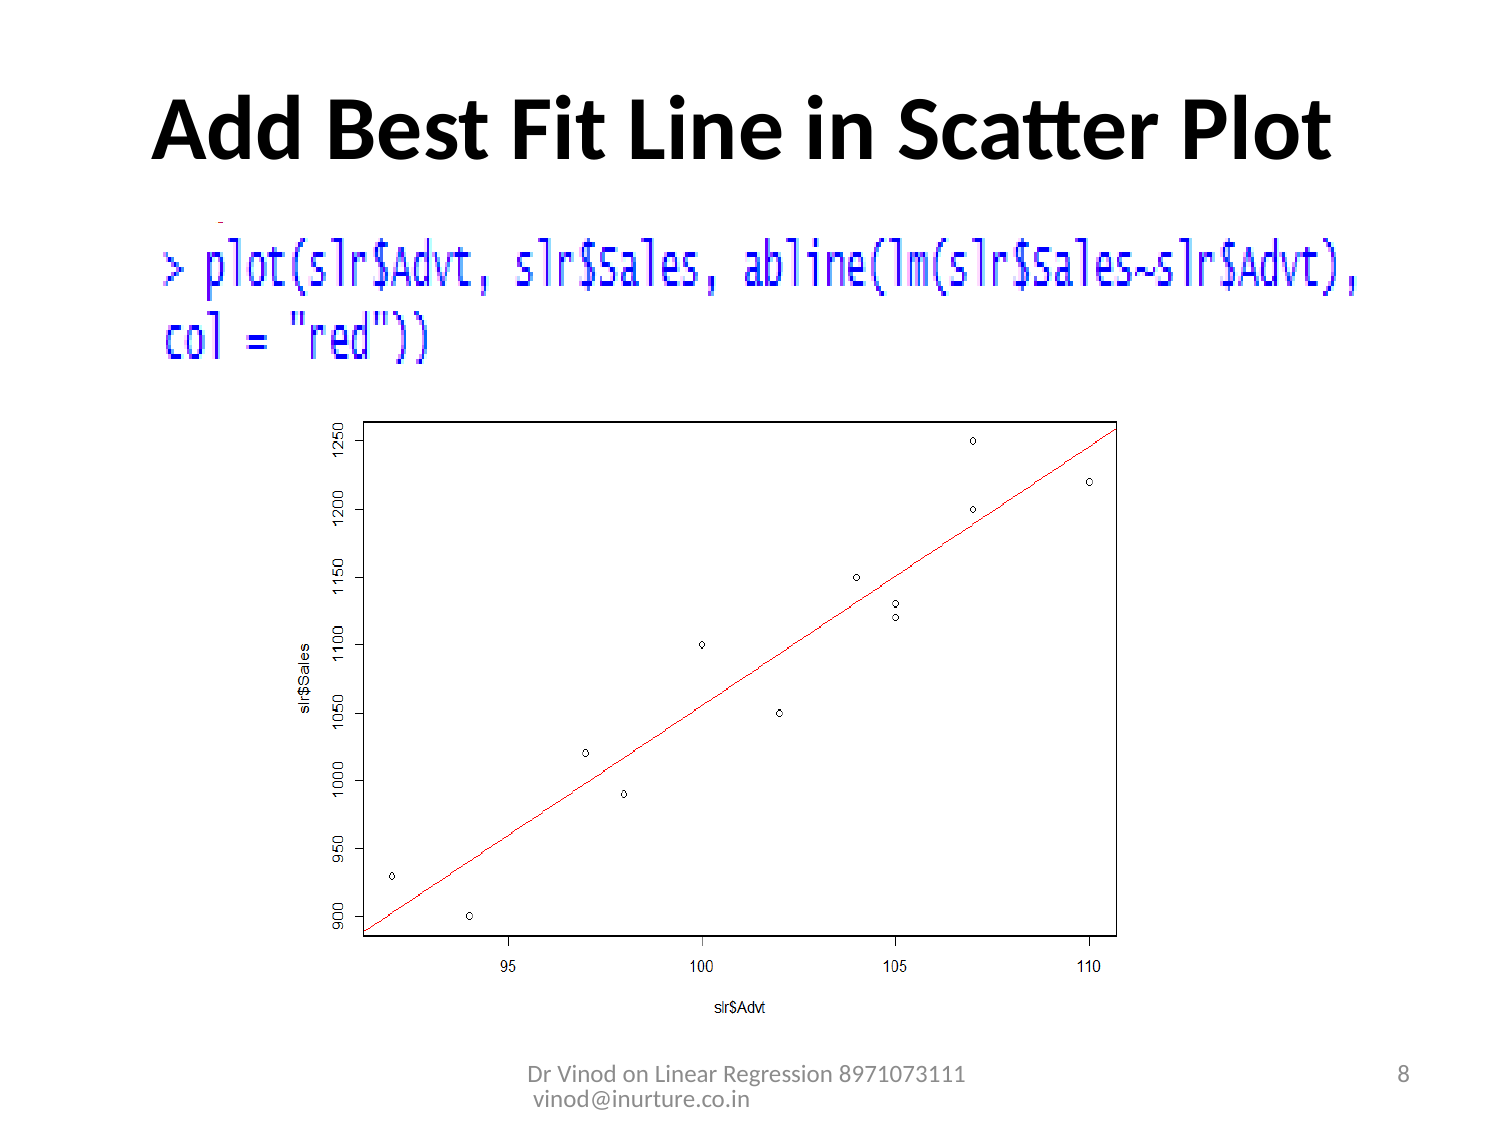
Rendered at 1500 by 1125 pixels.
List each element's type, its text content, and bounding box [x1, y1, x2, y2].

footer Dr Vinod on Linear Regression 8971073111 vinod@inurture.co.in [512, 1047, 988, 1103]
picture [152, 222, 1372, 365]
picture [292, 398, 1153, 1039]
title Add Best Fit Line in Scatter Plot [105, 11, 1381, 235]
slide_number 8 [1074, 1042, 1425, 1103]
